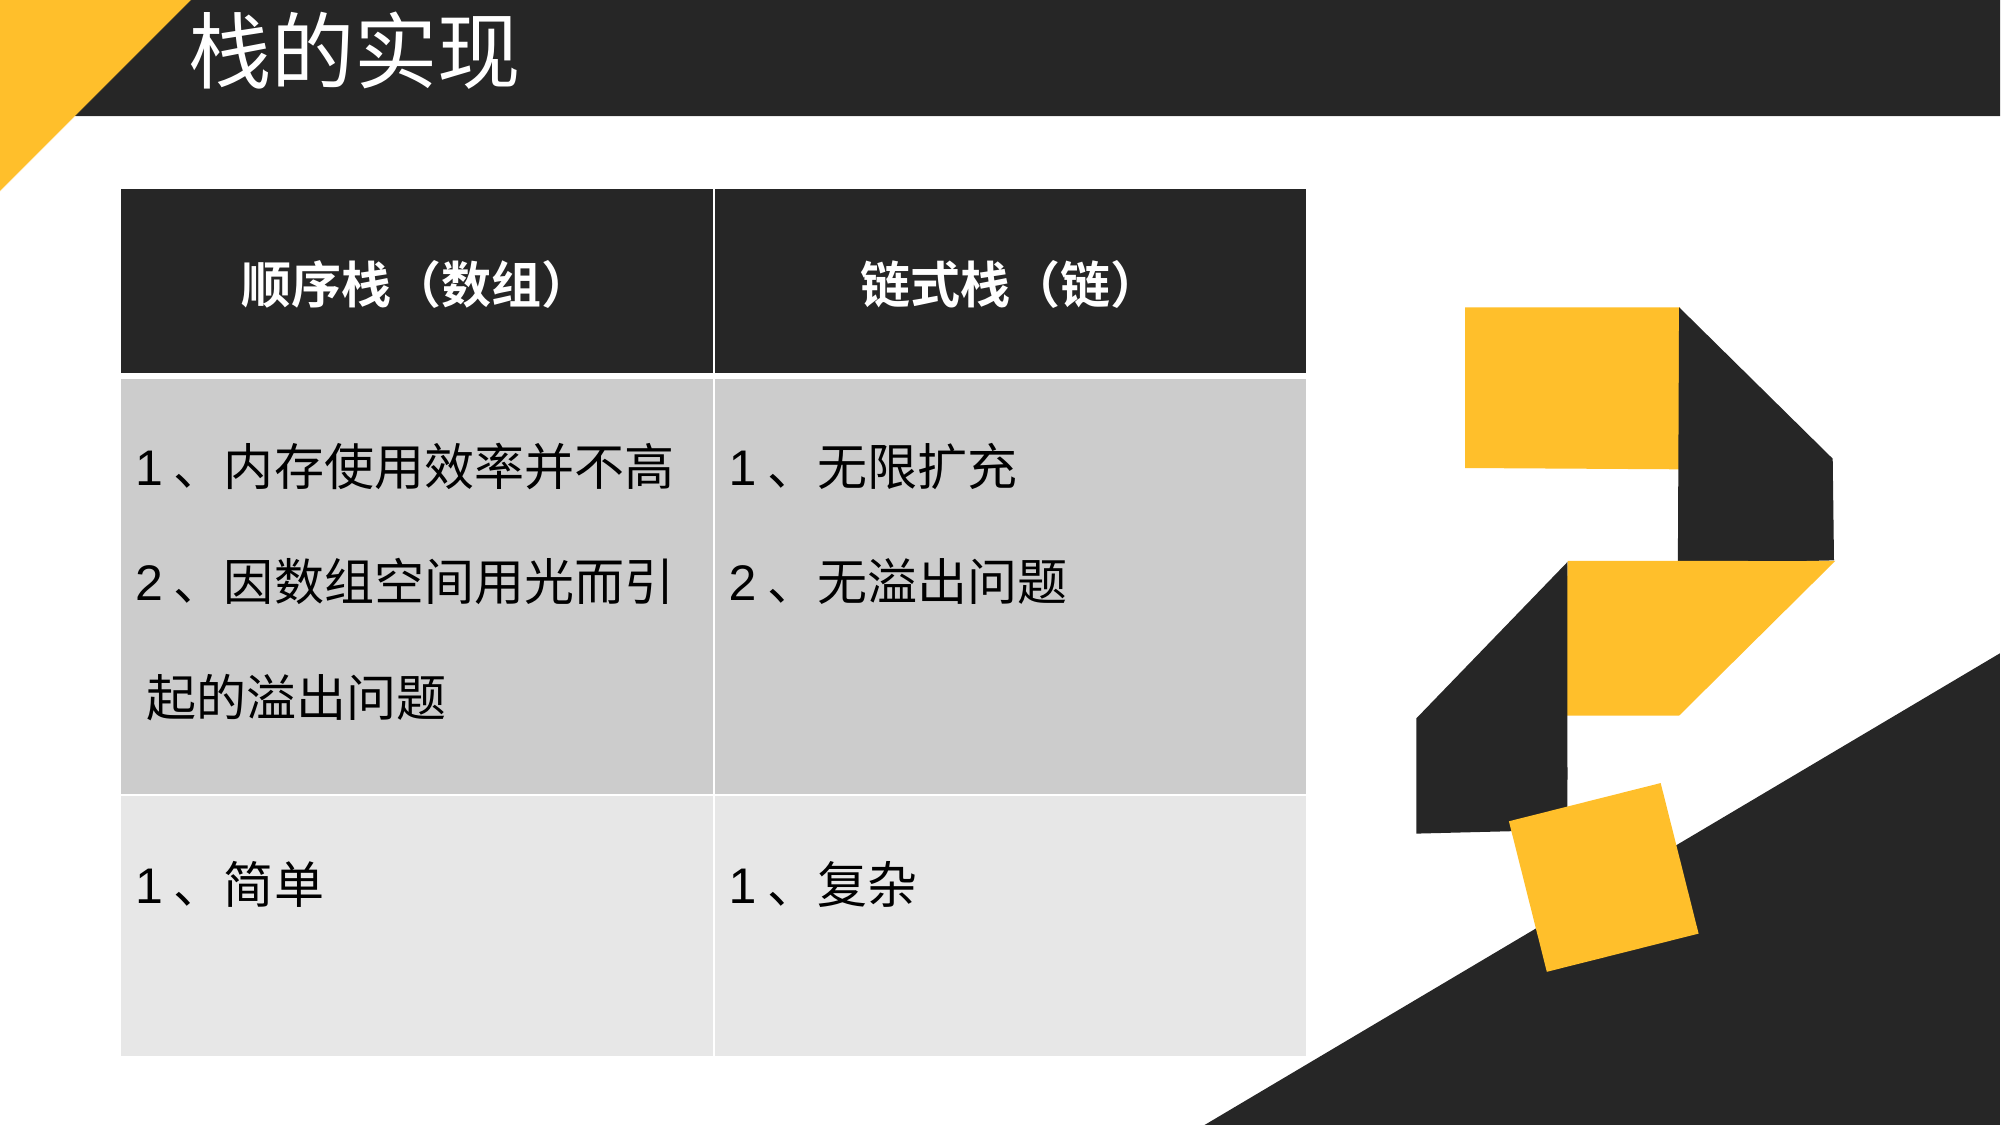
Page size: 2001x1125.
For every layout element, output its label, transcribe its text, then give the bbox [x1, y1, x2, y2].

text_box [1415, 559, 1569, 835]
text_box [1464, 306, 1678, 471]
table_cell 1、复杂 [715, 796, 1306, 1056]
text_box [1507, 781, 1700, 974]
table_cell 1、简单 [121, 796, 713, 1056]
table_cell 1、无限扩充 2、无溢出问题 [715, 379, 1306, 794]
text_box [1676, 304, 1836, 559]
text_box [1569, 559, 1838, 717]
text_box [1202, 652, 2000, 1125]
picture [0, 0, 2001, 1125]
title 栈的实现 [173, 0, 1899, 112]
table_header 链式栈（链） [715, 189, 1306, 373]
table_cell 1、内存使用效率并不高 2、因数组空间用光而引 起的溢出问题 [121, 379, 713, 794]
table_header 顺序栈（数组） [121, 189, 713, 373]
